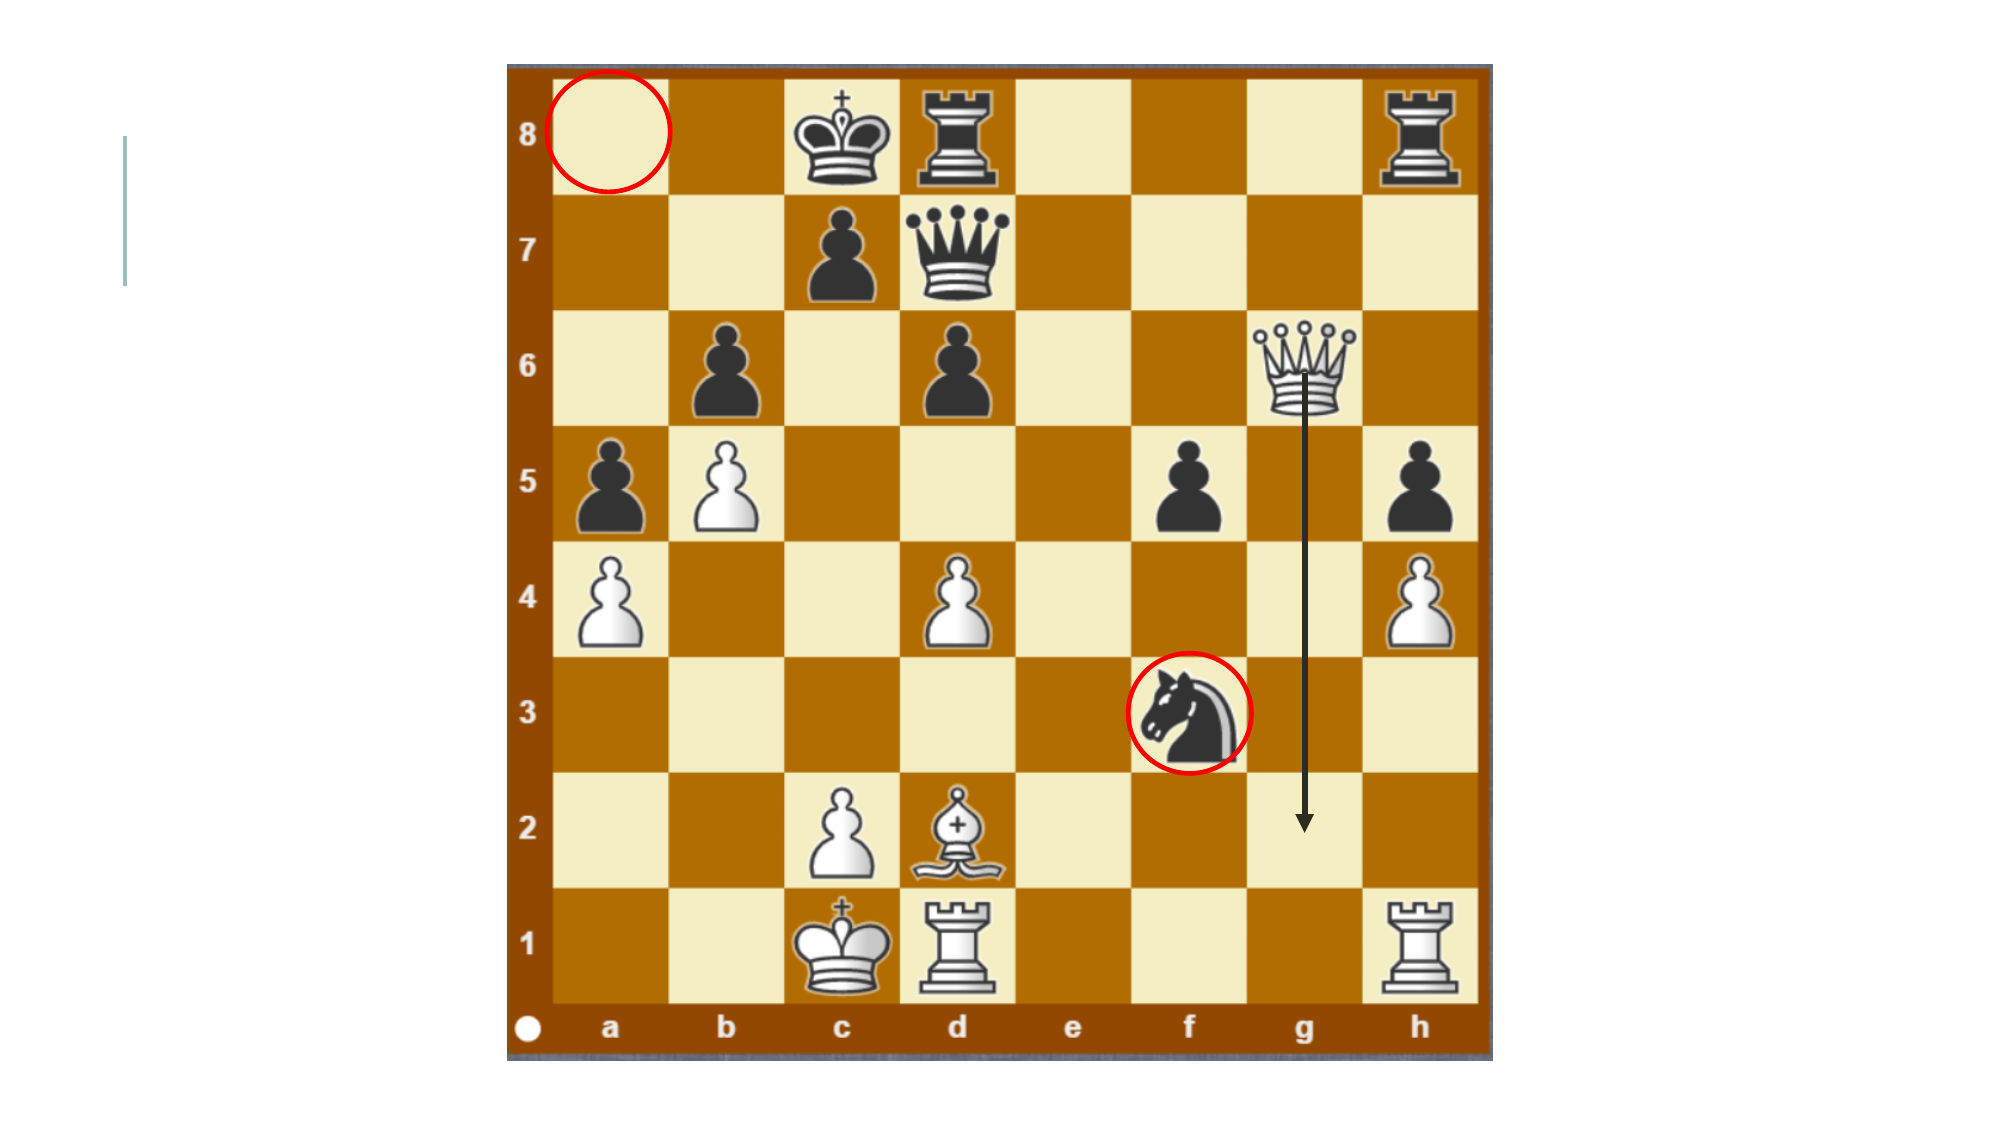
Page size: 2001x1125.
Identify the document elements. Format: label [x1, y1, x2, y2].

picture [506, 64, 1494, 1061]
